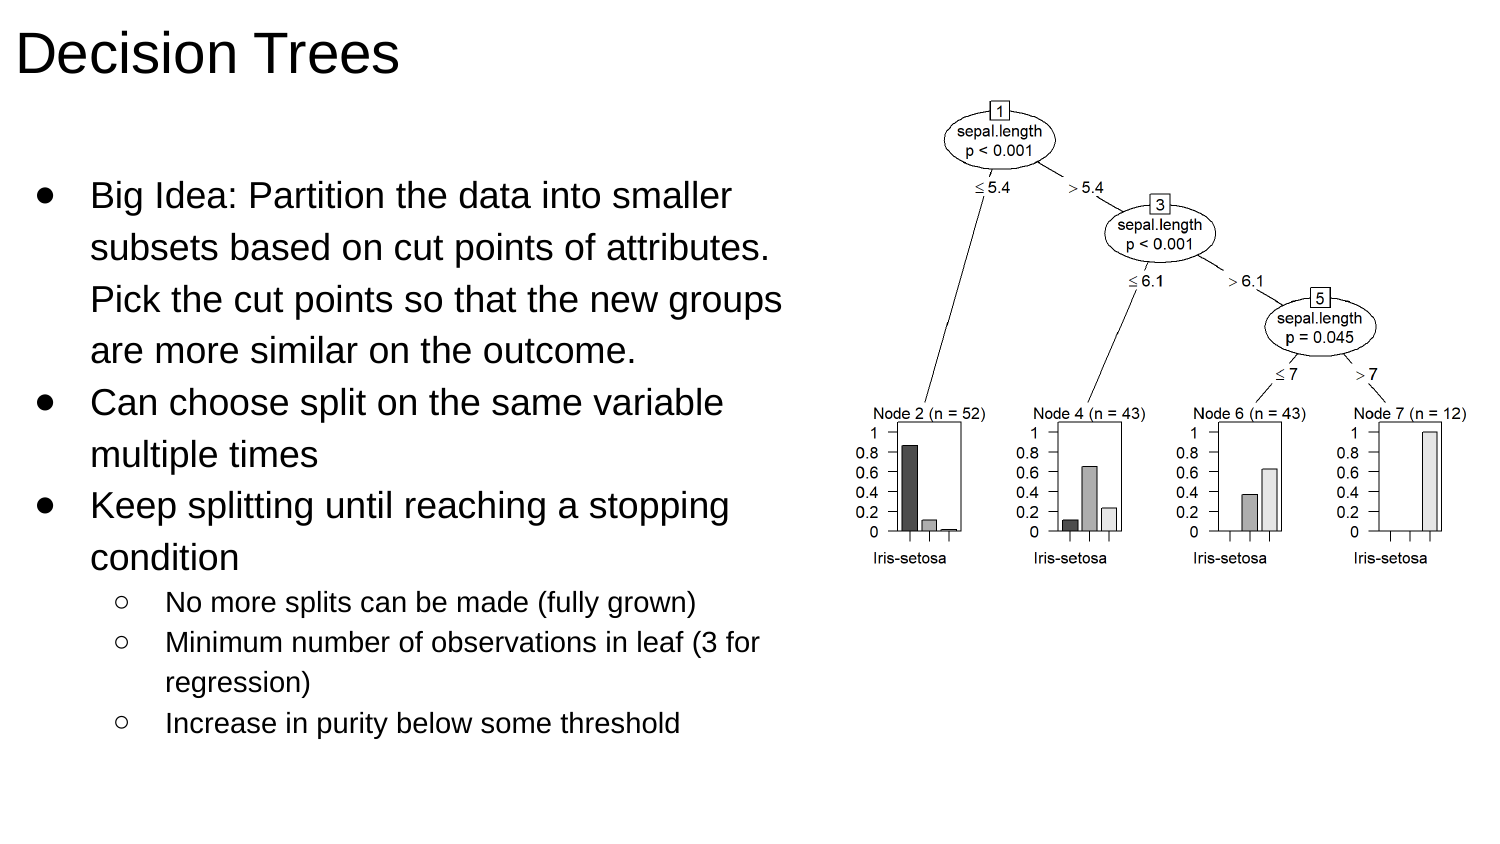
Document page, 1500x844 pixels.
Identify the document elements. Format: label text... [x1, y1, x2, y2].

title Decision Trees [0, 0, 1398, 94]
list Big Idea: Partition the data into smaller subsets based on cut points of attributes. Pick the cut points so that the new groups are more similar on the outcome. Can choose split on the same variable multiple times Keep splitting until reaching a stopping condition No more splits can be made (fully grown) Minimum number of observations in leaf (3 for regression) Increase in purity below some threshold [0, 149, 852, 764]
picture [820, 93, 1500, 580]
